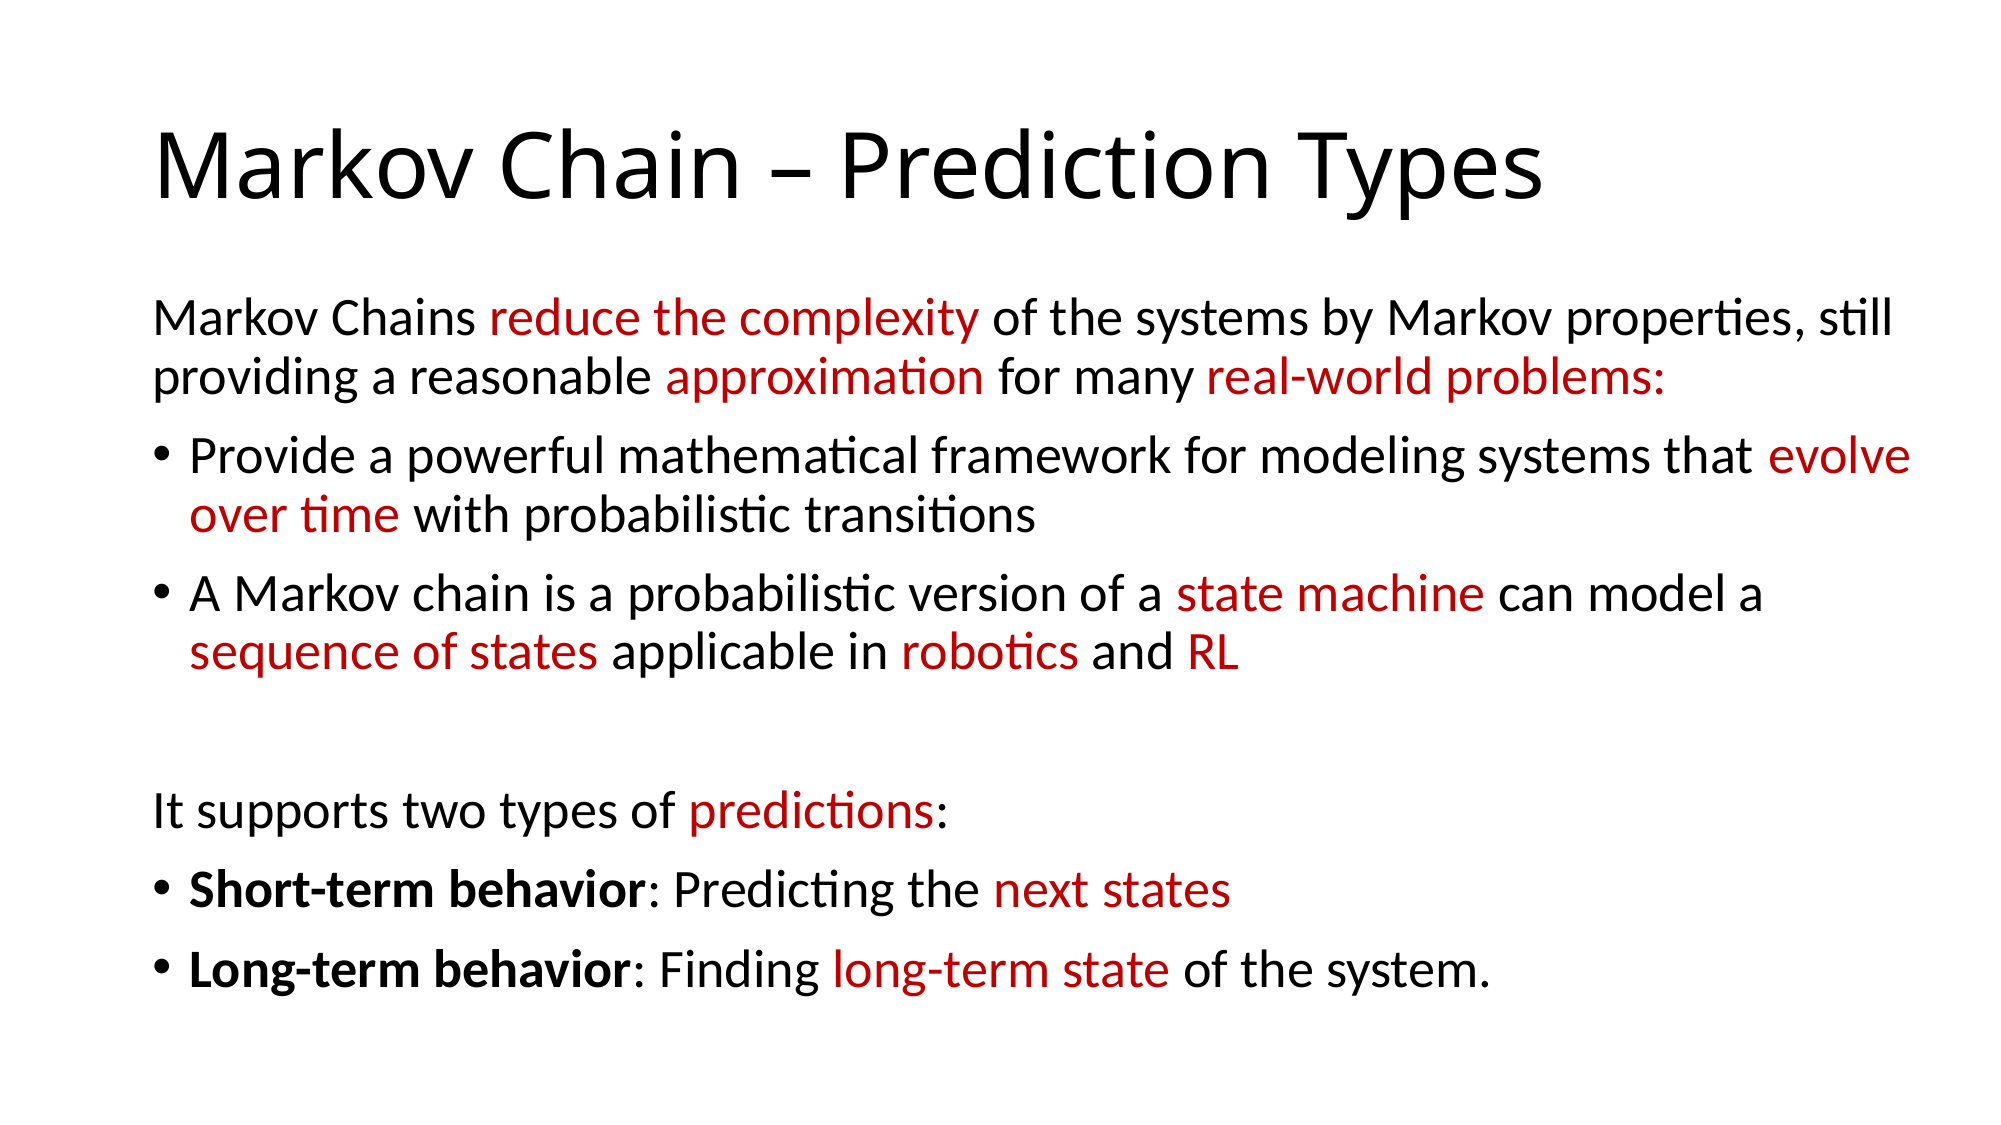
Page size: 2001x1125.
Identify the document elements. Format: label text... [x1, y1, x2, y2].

list Markov Chains reduce the complexity of the systems by Markov properties, still providing a reasonable approximation for many real-world problems: Provide a powerful mathematical framework for modeling systems that evolve over time with probabilistic transitions A Markov chain is a probabilistic version of a state machine can model a sequence of states applicable in robotics and RL It supports two types of predictions: Short-term behavior: Predicting the next states Long-term behavior: Finding long-term state of the system. [137, 281, 1979, 996]
title Markov Chain – Prediction Types [137, 59, 1863, 278]
